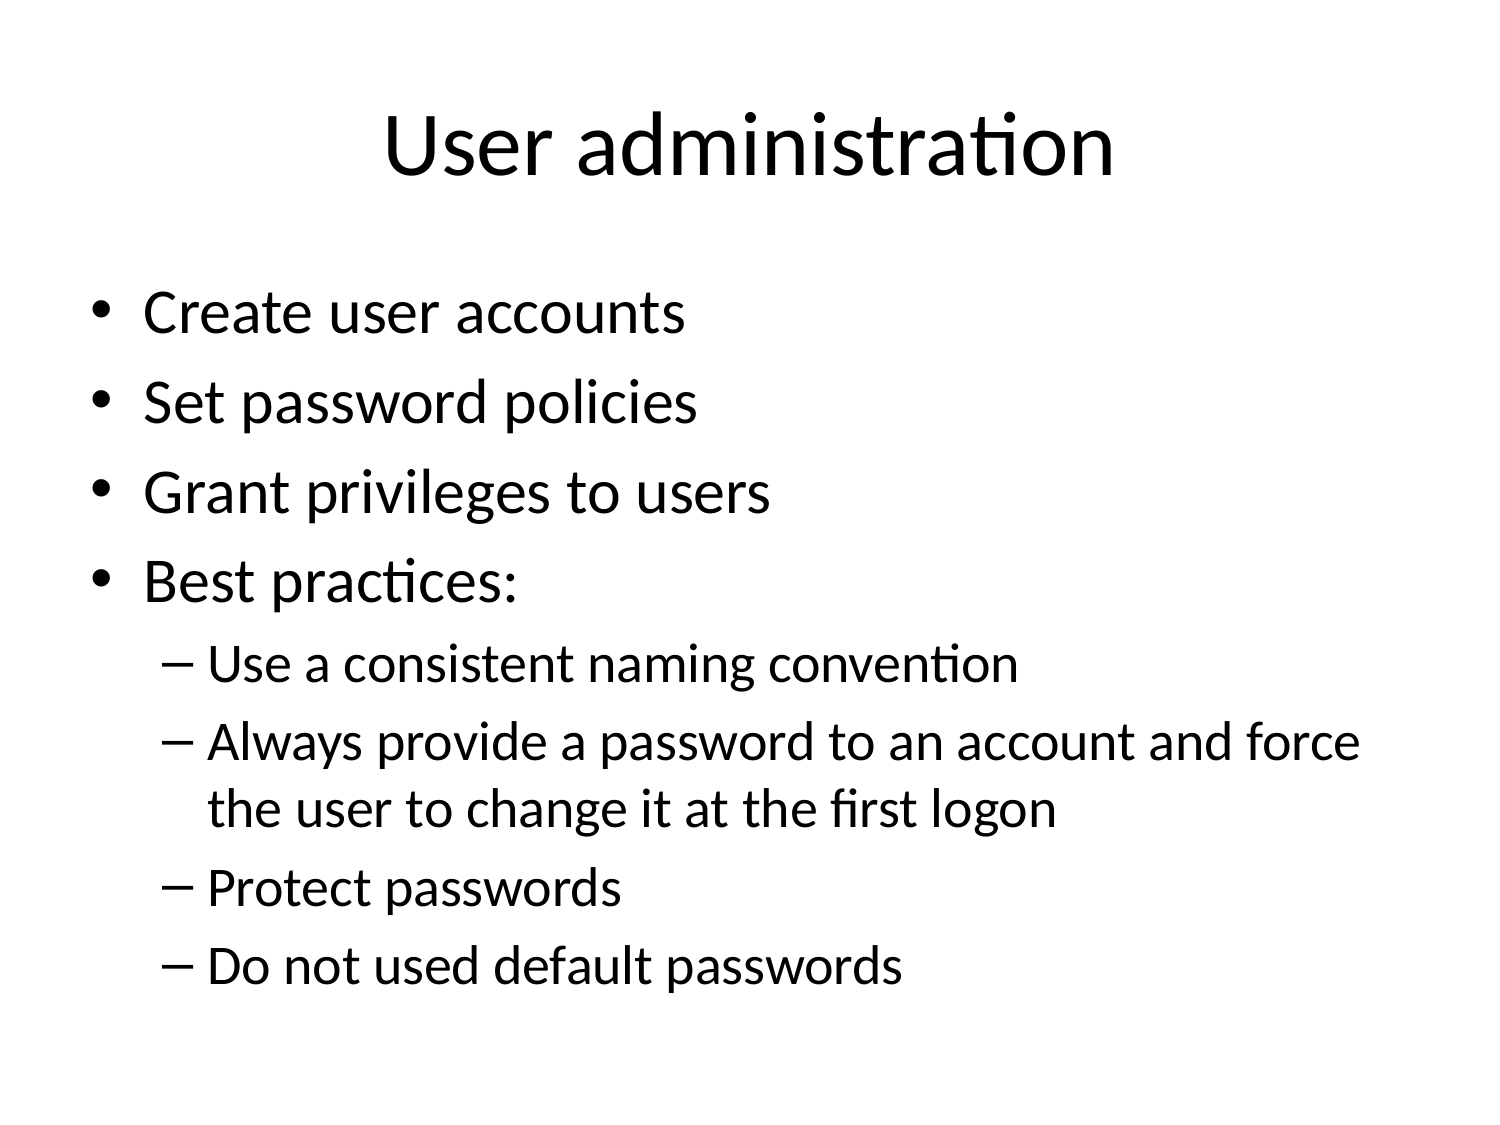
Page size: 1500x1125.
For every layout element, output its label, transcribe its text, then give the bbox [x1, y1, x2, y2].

list Create user accounts Set password policies Grant privileges to users Best practices: Use a consistent naming convention Always provide a password to an account and force the user to change it at the first logon Protect passwords Do not used default passwords [75, 262, 1425, 1005]
title User administration [75, 45, 1425, 233]
